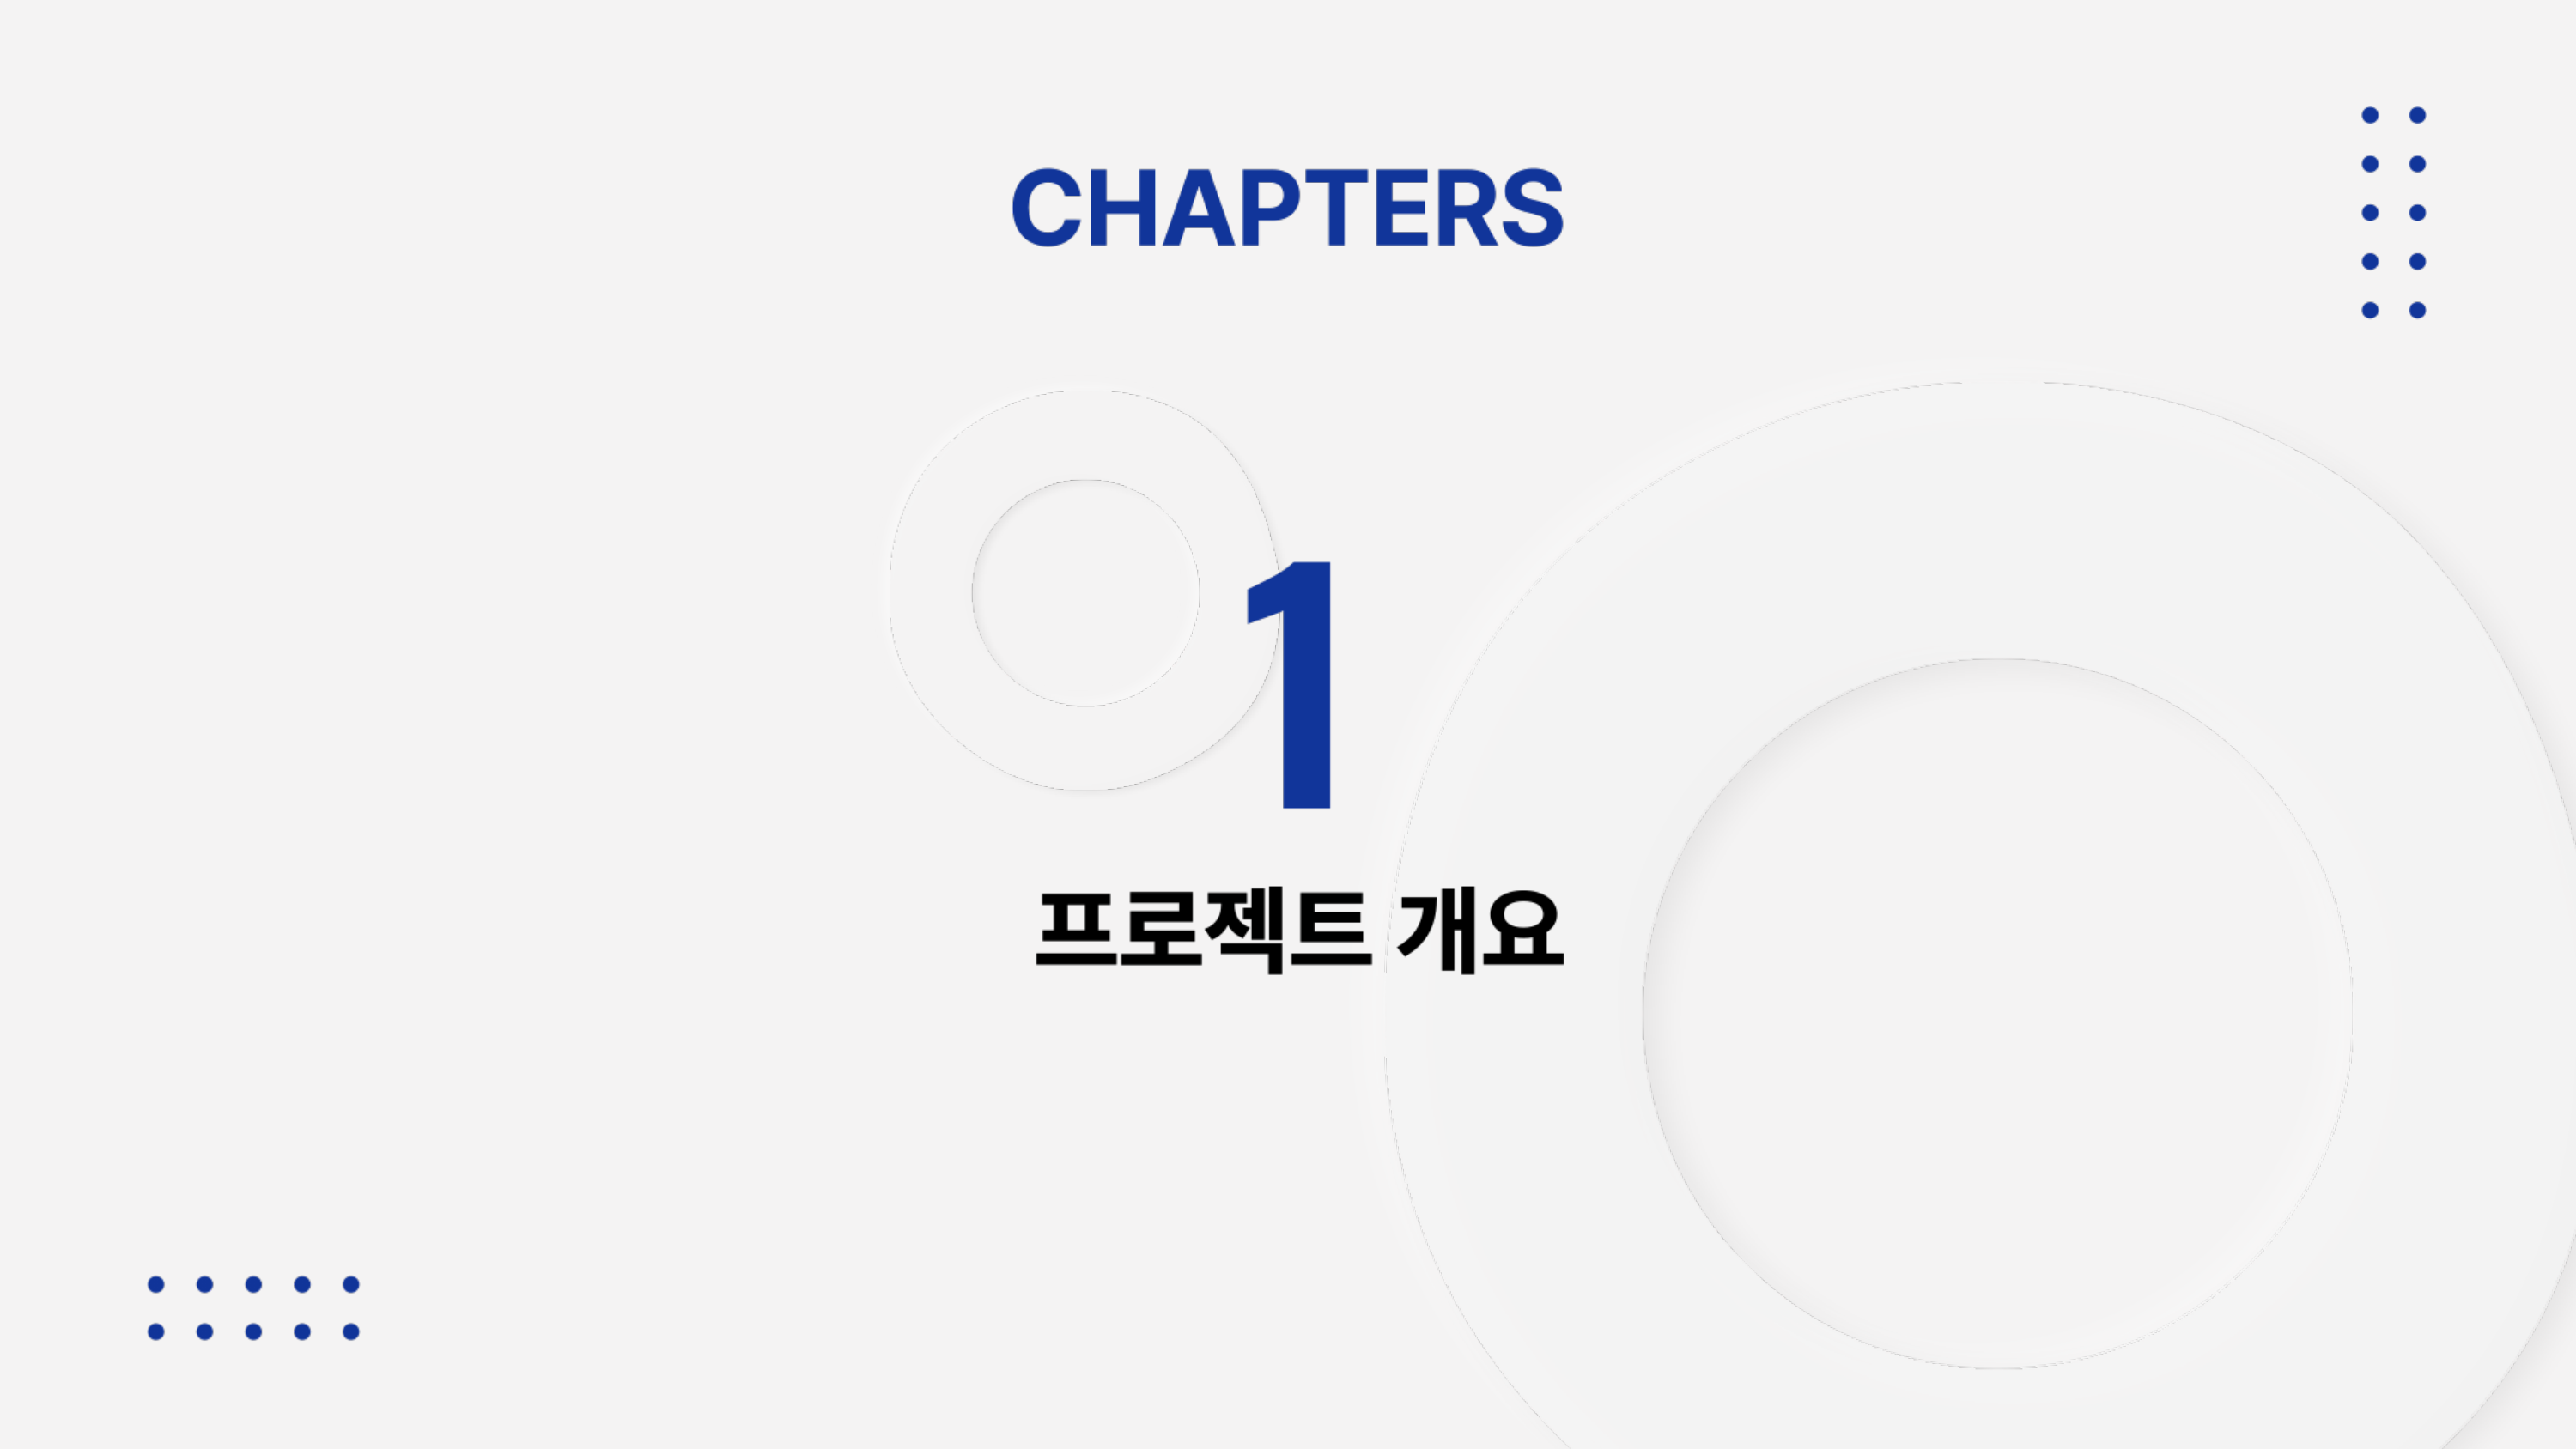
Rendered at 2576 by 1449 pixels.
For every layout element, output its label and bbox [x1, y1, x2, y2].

picture [148, 1275, 220, 1341]
picture [81, 0, 2576, 1449]
text_box [2360, 106, 2429, 321]
text_box [889, 390, 1042, 792]
text_box [220, 1200, 289, 1415]
picture [289, 1275, 361, 1341]
text_box [1383, 381, 2576, 1449]
